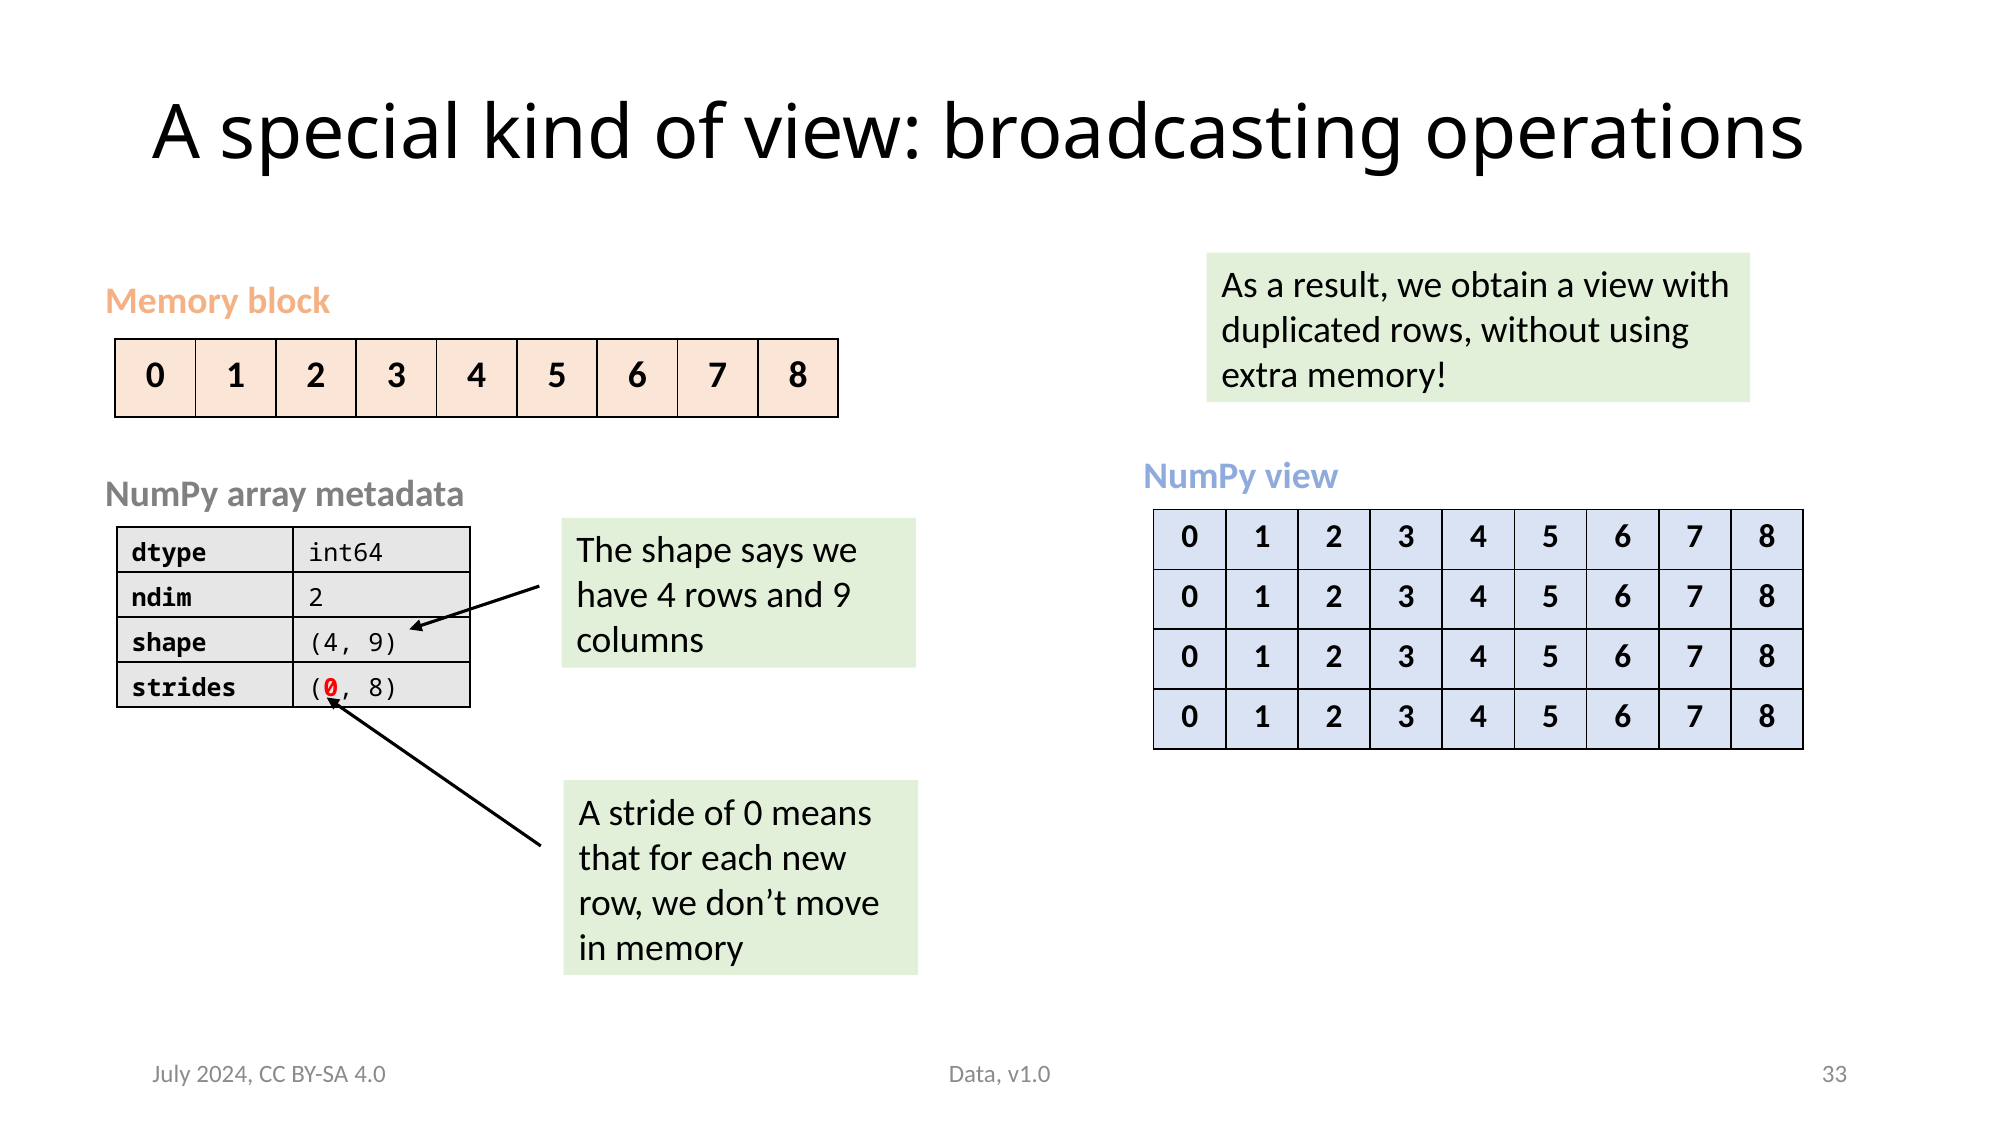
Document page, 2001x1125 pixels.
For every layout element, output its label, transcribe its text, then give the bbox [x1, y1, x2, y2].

table_header 1 [196, 340, 275, 416]
table_header 6 [598, 340, 677, 416]
table_header 6 [1587, 510, 1658, 569]
table_header 0 [1154, 510, 1225, 569]
table_cell 2 [1299, 570, 1369, 628]
table_header 7 [678, 340, 757, 416]
table_header 2 [277, 340, 355, 416]
table_cell 0 [1154, 690, 1225, 748]
text_box A stride of 0 means that for each new row, we don’t move in memory [563, 780, 919, 975]
table_header 5 [1515, 510, 1586, 569]
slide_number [137, 1042, 588, 1103]
table_cell 7 [1660, 630, 1730, 688]
table_cell 2 [1299, 630, 1369, 688]
table_header 8 [759, 340, 837, 416]
table_cell 7 [1660, 570, 1730, 628]
table_cell 1 [1227, 690, 1297, 748]
table_cell 3 [1371, 570, 1441, 628]
table_cell 8 [1732, 570, 1802, 628]
table_cell 7 [1660, 690, 1730, 748]
table_cell (0, 8) [294, 663, 469, 706]
table_header int64 [294, 528, 469, 571]
table_header 3 [1371, 510, 1441, 569]
table_cell 0 [1154, 570, 1225, 628]
text_box The shape says we have 4 rows and 9 columns [561, 517, 916, 668]
table_cell ndim [118, 573, 292, 616]
table_cell 8 [1732, 630, 1802, 688]
table_header 0 [116, 340, 195, 416]
table_cell 5 [1515, 690, 1586, 748]
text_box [409, 586, 540, 630]
text_box NumPy view [1128, 444, 1448, 504]
table_header 5 [518, 340, 596, 416]
table_cell 8 [1732, 690, 1802, 748]
table_cell (4, 9) [294, 618, 469, 661]
footer Data, v1.0 [662, 1042, 1338, 1103]
table_cell 1 [1227, 570, 1297, 628]
table_cell 3 [1371, 690, 1441, 748]
table_cell 4 [1443, 630, 1514, 688]
table_header dtype [118, 528, 292, 571]
table_header 7 [1660, 510, 1730, 569]
table_cell 5 [1515, 570, 1586, 628]
table_cell 4 [1443, 690, 1514, 748]
table_cell shape [118, 618, 292, 661]
table_cell 3 [1371, 630, 1441, 688]
table_cell 4 [1443, 570, 1514, 628]
text_box NumPy array metadata [90, 461, 516, 522]
table_cell 1 [1227, 630, 1297, 688]
table_header 1 [1227, 510, 1297, 569]
table_header 3 [357, 340, 436, 416]
table_cell 6 [1587, 570, 1658, 628]
table_cell 5 [1515, 630, 1586, 688]
table_header 2 [1299, 510, 1369, 569]
text_box As a result, we obtain a view with duplicated rows, without using extra memory! [1206, 252, 1751, 403]
table_cell 2 [294, 573, 469, 616]
table_header 4 [1443, 510, 1514, 569]
slide_number 33 [1412, 1042, 1863, 1103]
table_cell strides [118, 663, 292, 706]
table_header 4 [437, 340, 516, 416]
table_cell 6 [1587, 690, 1658, 748]
text_box Memory block [90, 268, 410, 329]
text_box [326, 697, 541, 846]
table_cell 2 [1299, 690, 1369, 748]
table_cell 0 [1154, 630, 1225, 688]
table_header 8 [1732, 510, 1802, 569]
title A special kind of view: broadcasting operations [137, 59, 1863, 209]
table_cell 6 [1587, 630, 1658, 688]
